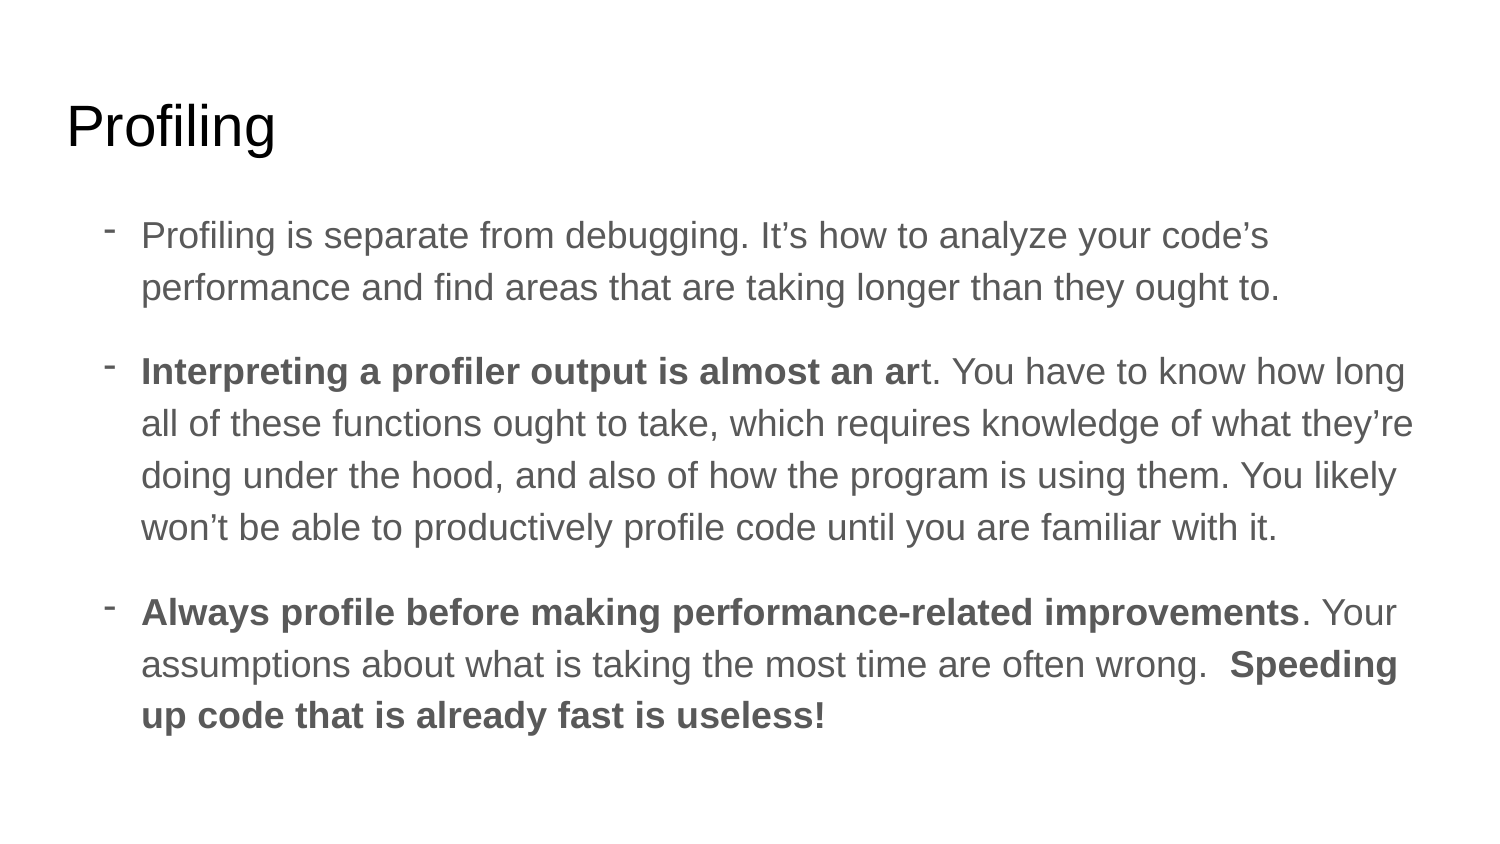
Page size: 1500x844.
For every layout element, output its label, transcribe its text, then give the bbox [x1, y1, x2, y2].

list Profiling is separate from debugging. It’s how to analyze your code’s performance and find areas that are taking longer than they ought to. Interpreting a profiler output is almost an art. You have to know how long all of these functions ought to take, which requires knowledge of what they’re doing under the hood, and also of how the program is using them. You likely won’t be able to productively profile code until you are familiar with it. Always profile before making performance-related improvements. Your assumptions about what is taking the most time are often wrong. Speeding up code that is already fast is useless! [51, 189, 1449, 750]
title Profiling [51, 72, 1449, 167]
